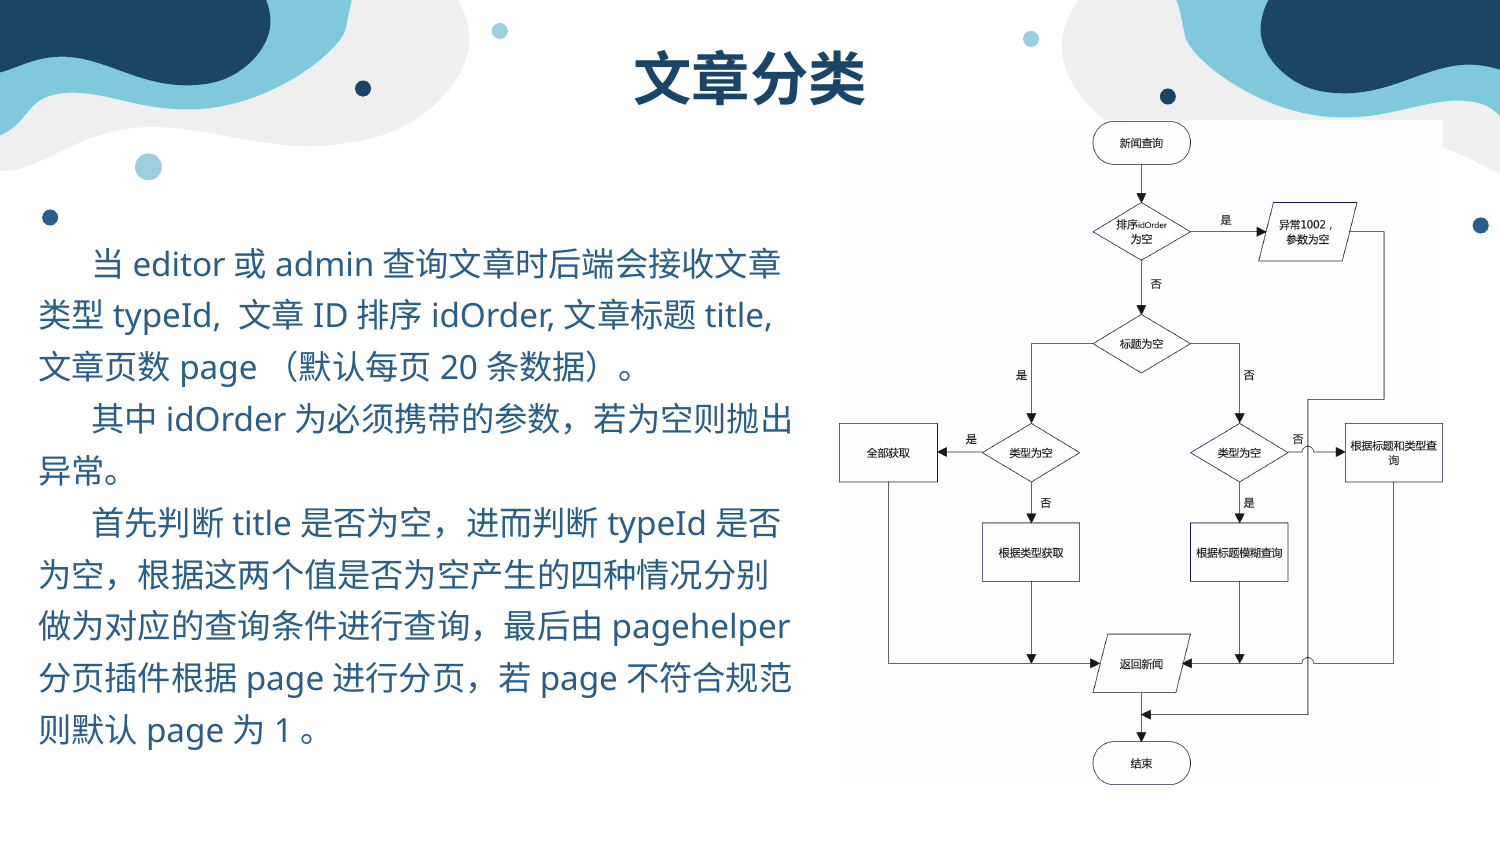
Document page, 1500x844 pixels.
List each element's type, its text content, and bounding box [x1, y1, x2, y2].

text_box 当editor或admin查询文章时后端会接收文章类型typeId, 文章ID排序idOrder,文章标题title, 文章页数page（默认每页20条数据）。 其中idOrder为必须携带的参数，若为空则抛出异常。 首先判断title是否为空，进而判断typeId是否为空，根据这两个值是否为空产生的四种情况分别做为对应的查询条件进行查询，最后由pagehelper分页插件根据page进行分页，若page不符合规范则默认page为1。 [23, 223, 814, 757]
picture [838, 119, 1443, 786]
title 文章分类 [433, 27, 1067, 122]
